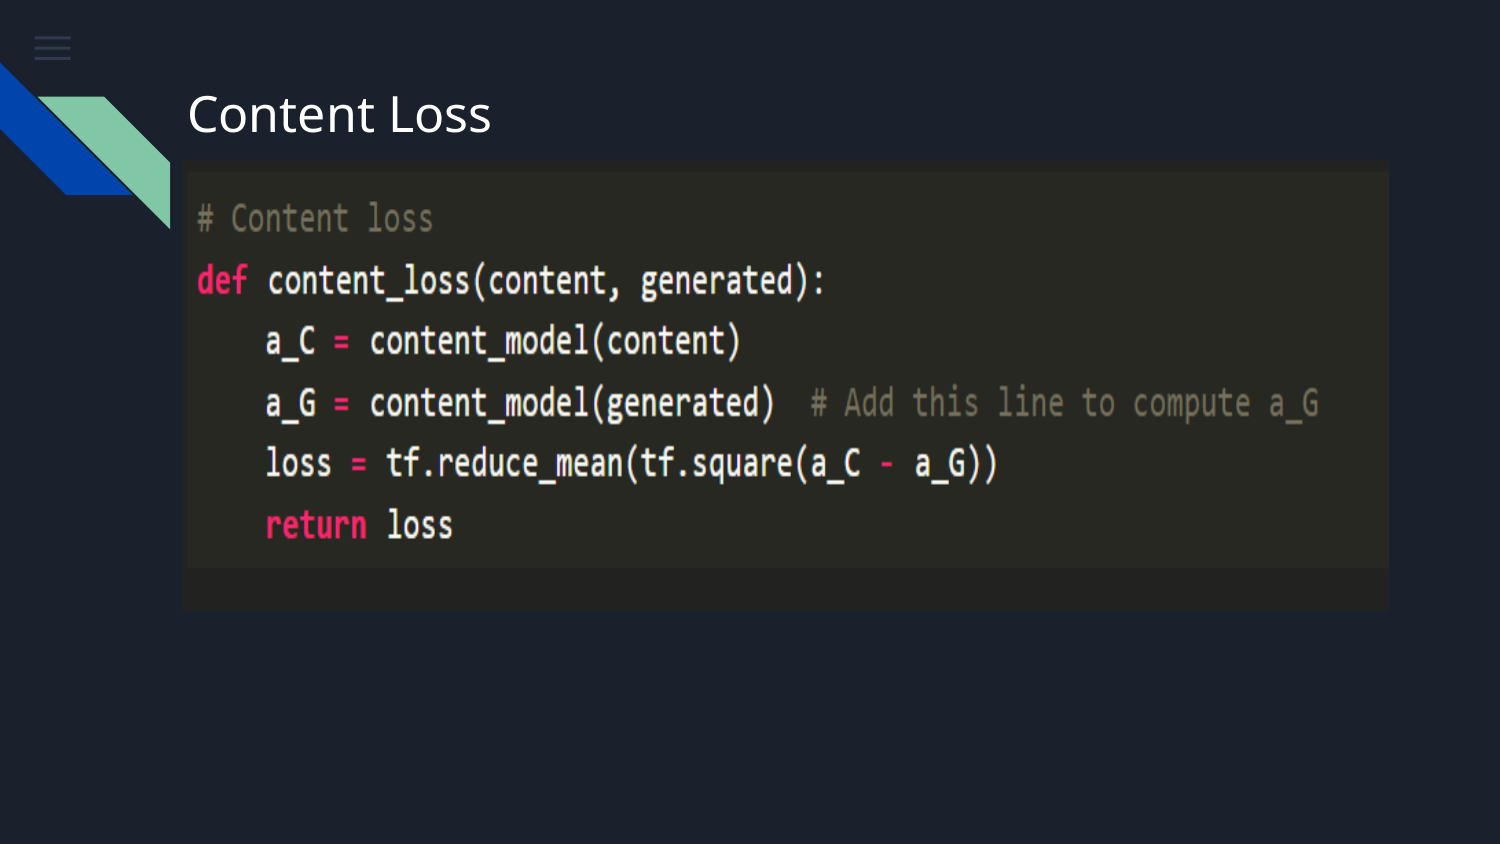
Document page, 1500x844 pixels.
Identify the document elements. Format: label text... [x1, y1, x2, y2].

picture [182, 160, 1389, 611]
title Content Loss [172, 67, 1476, 223]
